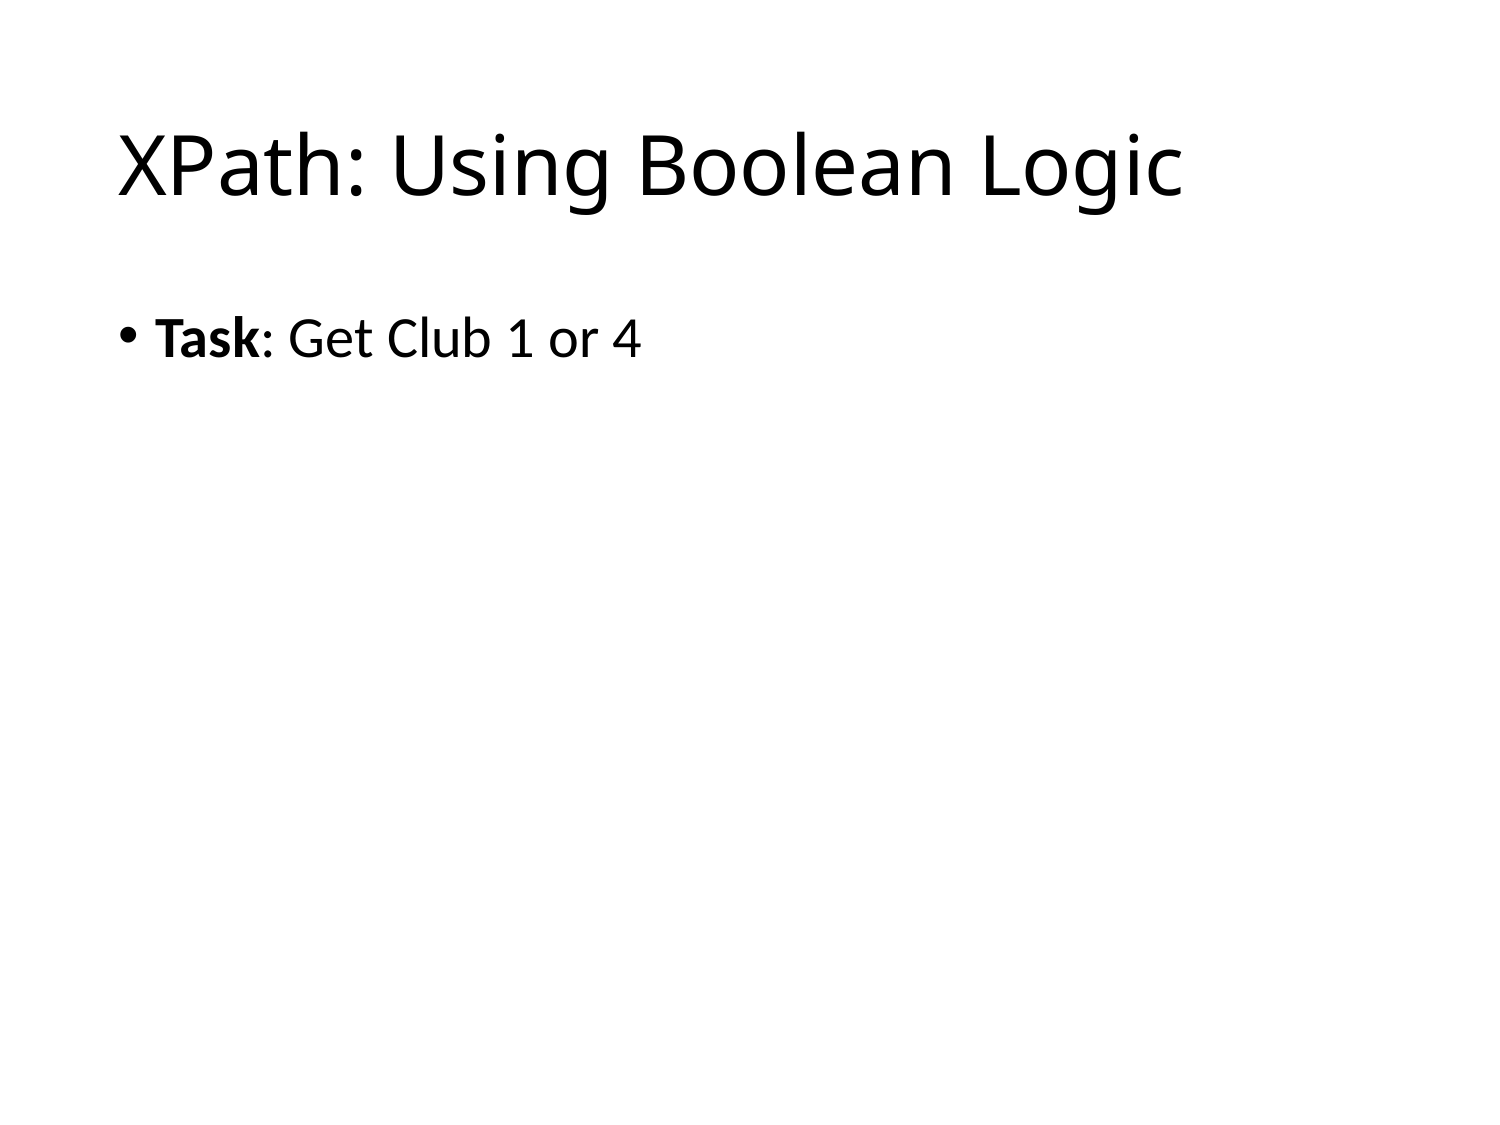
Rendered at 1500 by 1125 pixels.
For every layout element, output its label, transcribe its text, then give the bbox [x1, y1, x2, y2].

list Task: Get Club 1 or 4 [103, 299, 1397, 392]
title XPath: Using Boolean Logic [103, 59, 1397, 278]
